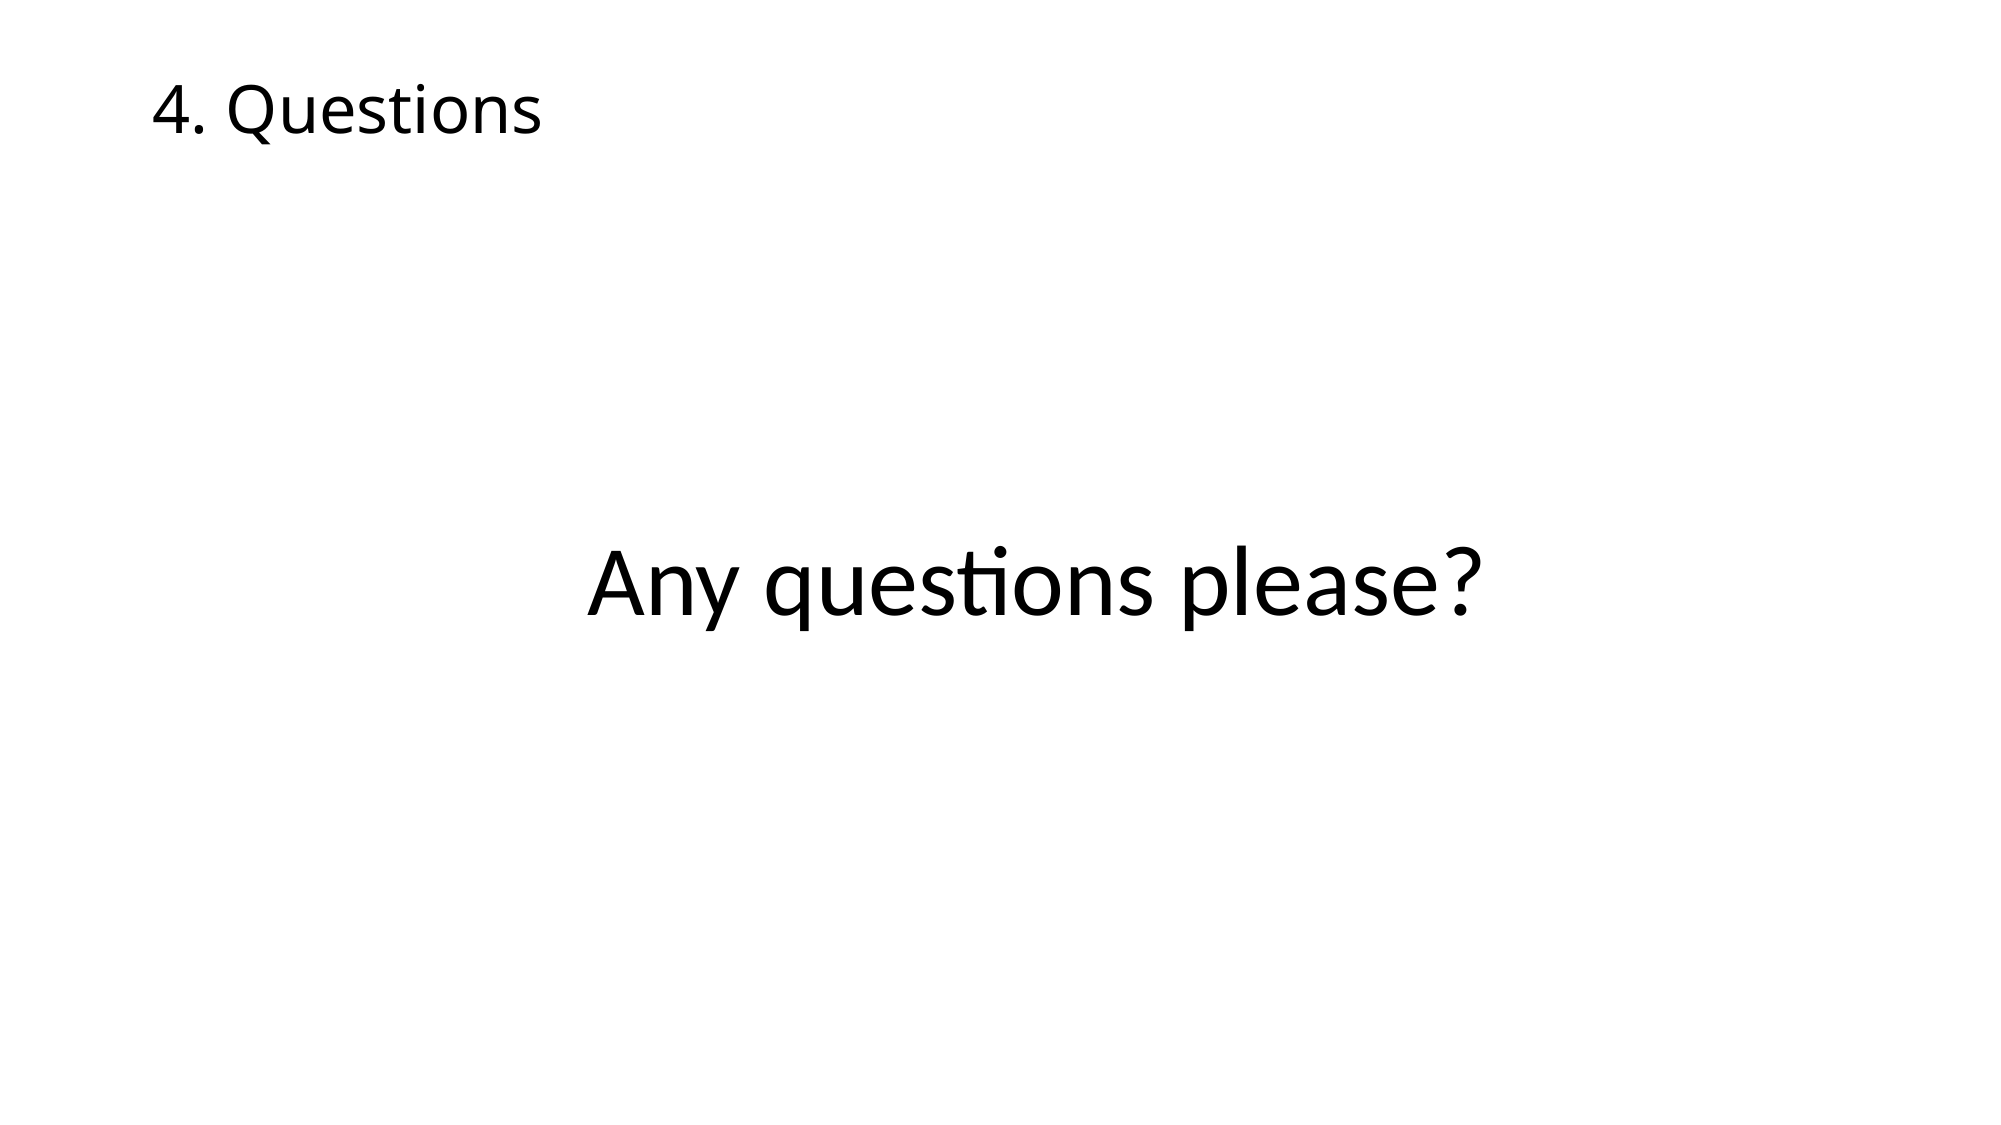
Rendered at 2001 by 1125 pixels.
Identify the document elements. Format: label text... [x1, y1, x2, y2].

list Any questions please? [137, 164, 1863, 1001]
title 4. Questions [137, 59, 1863, 164]
